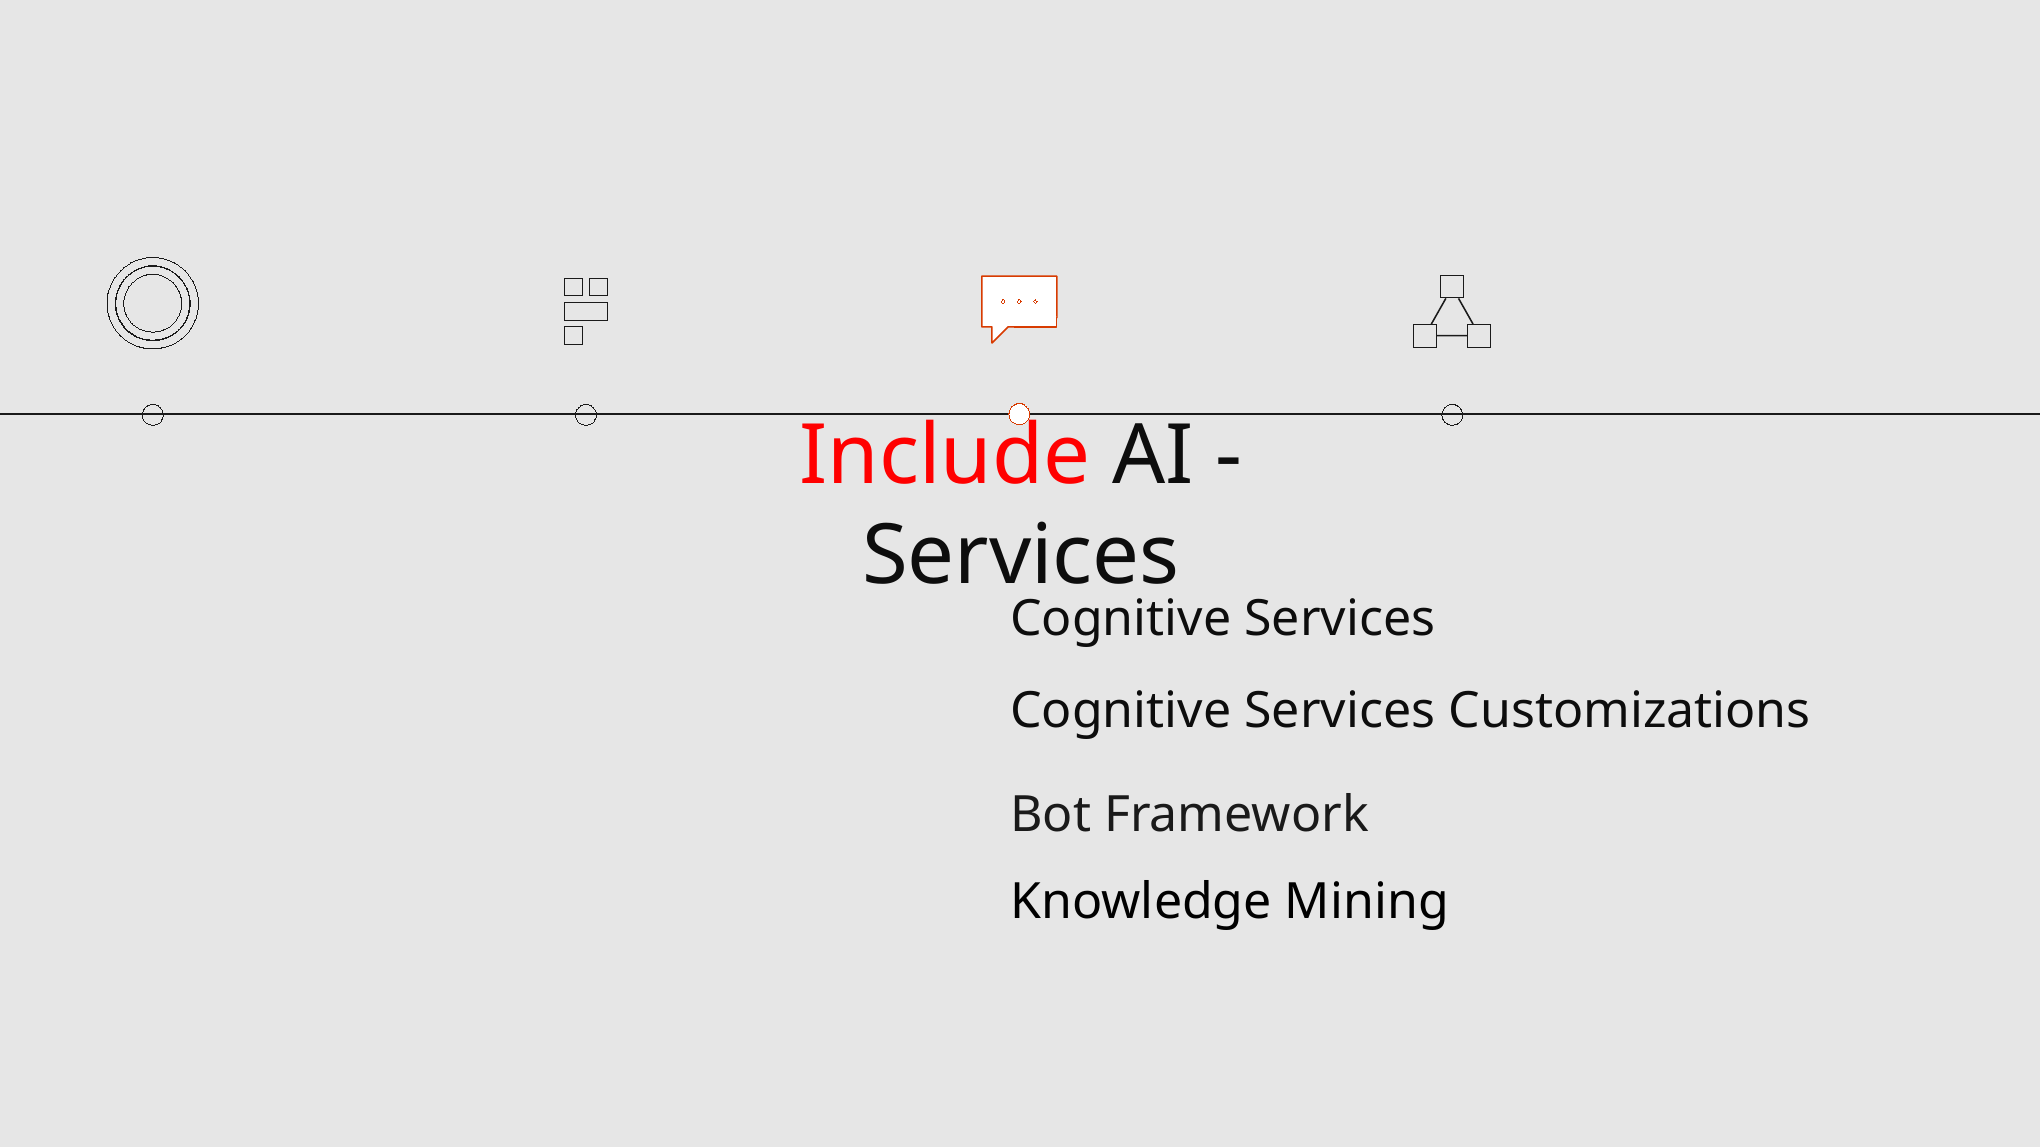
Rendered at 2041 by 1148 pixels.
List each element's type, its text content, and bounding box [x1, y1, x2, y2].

text_box [1441, 415, 1463, 426]
text_box [1009, 403, 1030, 413]
text_box [575, 415, 597, 426]
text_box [44, 211, 2041, 381]
text_box Cognitive Services Customizations [1010, 679, 1936, 737]
text_box [142, 404, 163, 413]
text_box Bot Framework [1010, 772, 1936, 852]
text_box Include AI - Services [670, 469, 1372, 532]
text_box [142, 415, 164, 426]
text_box Cognitive Services [1010, 587, 1936, 644]
text_box [575, 404, 597, 413]
text_box Knowledge Mining [1010, 868, 1560, 930]
text_box [1442, 404, 1463, 413]
text_box [1009, 415, 1030, 425]
